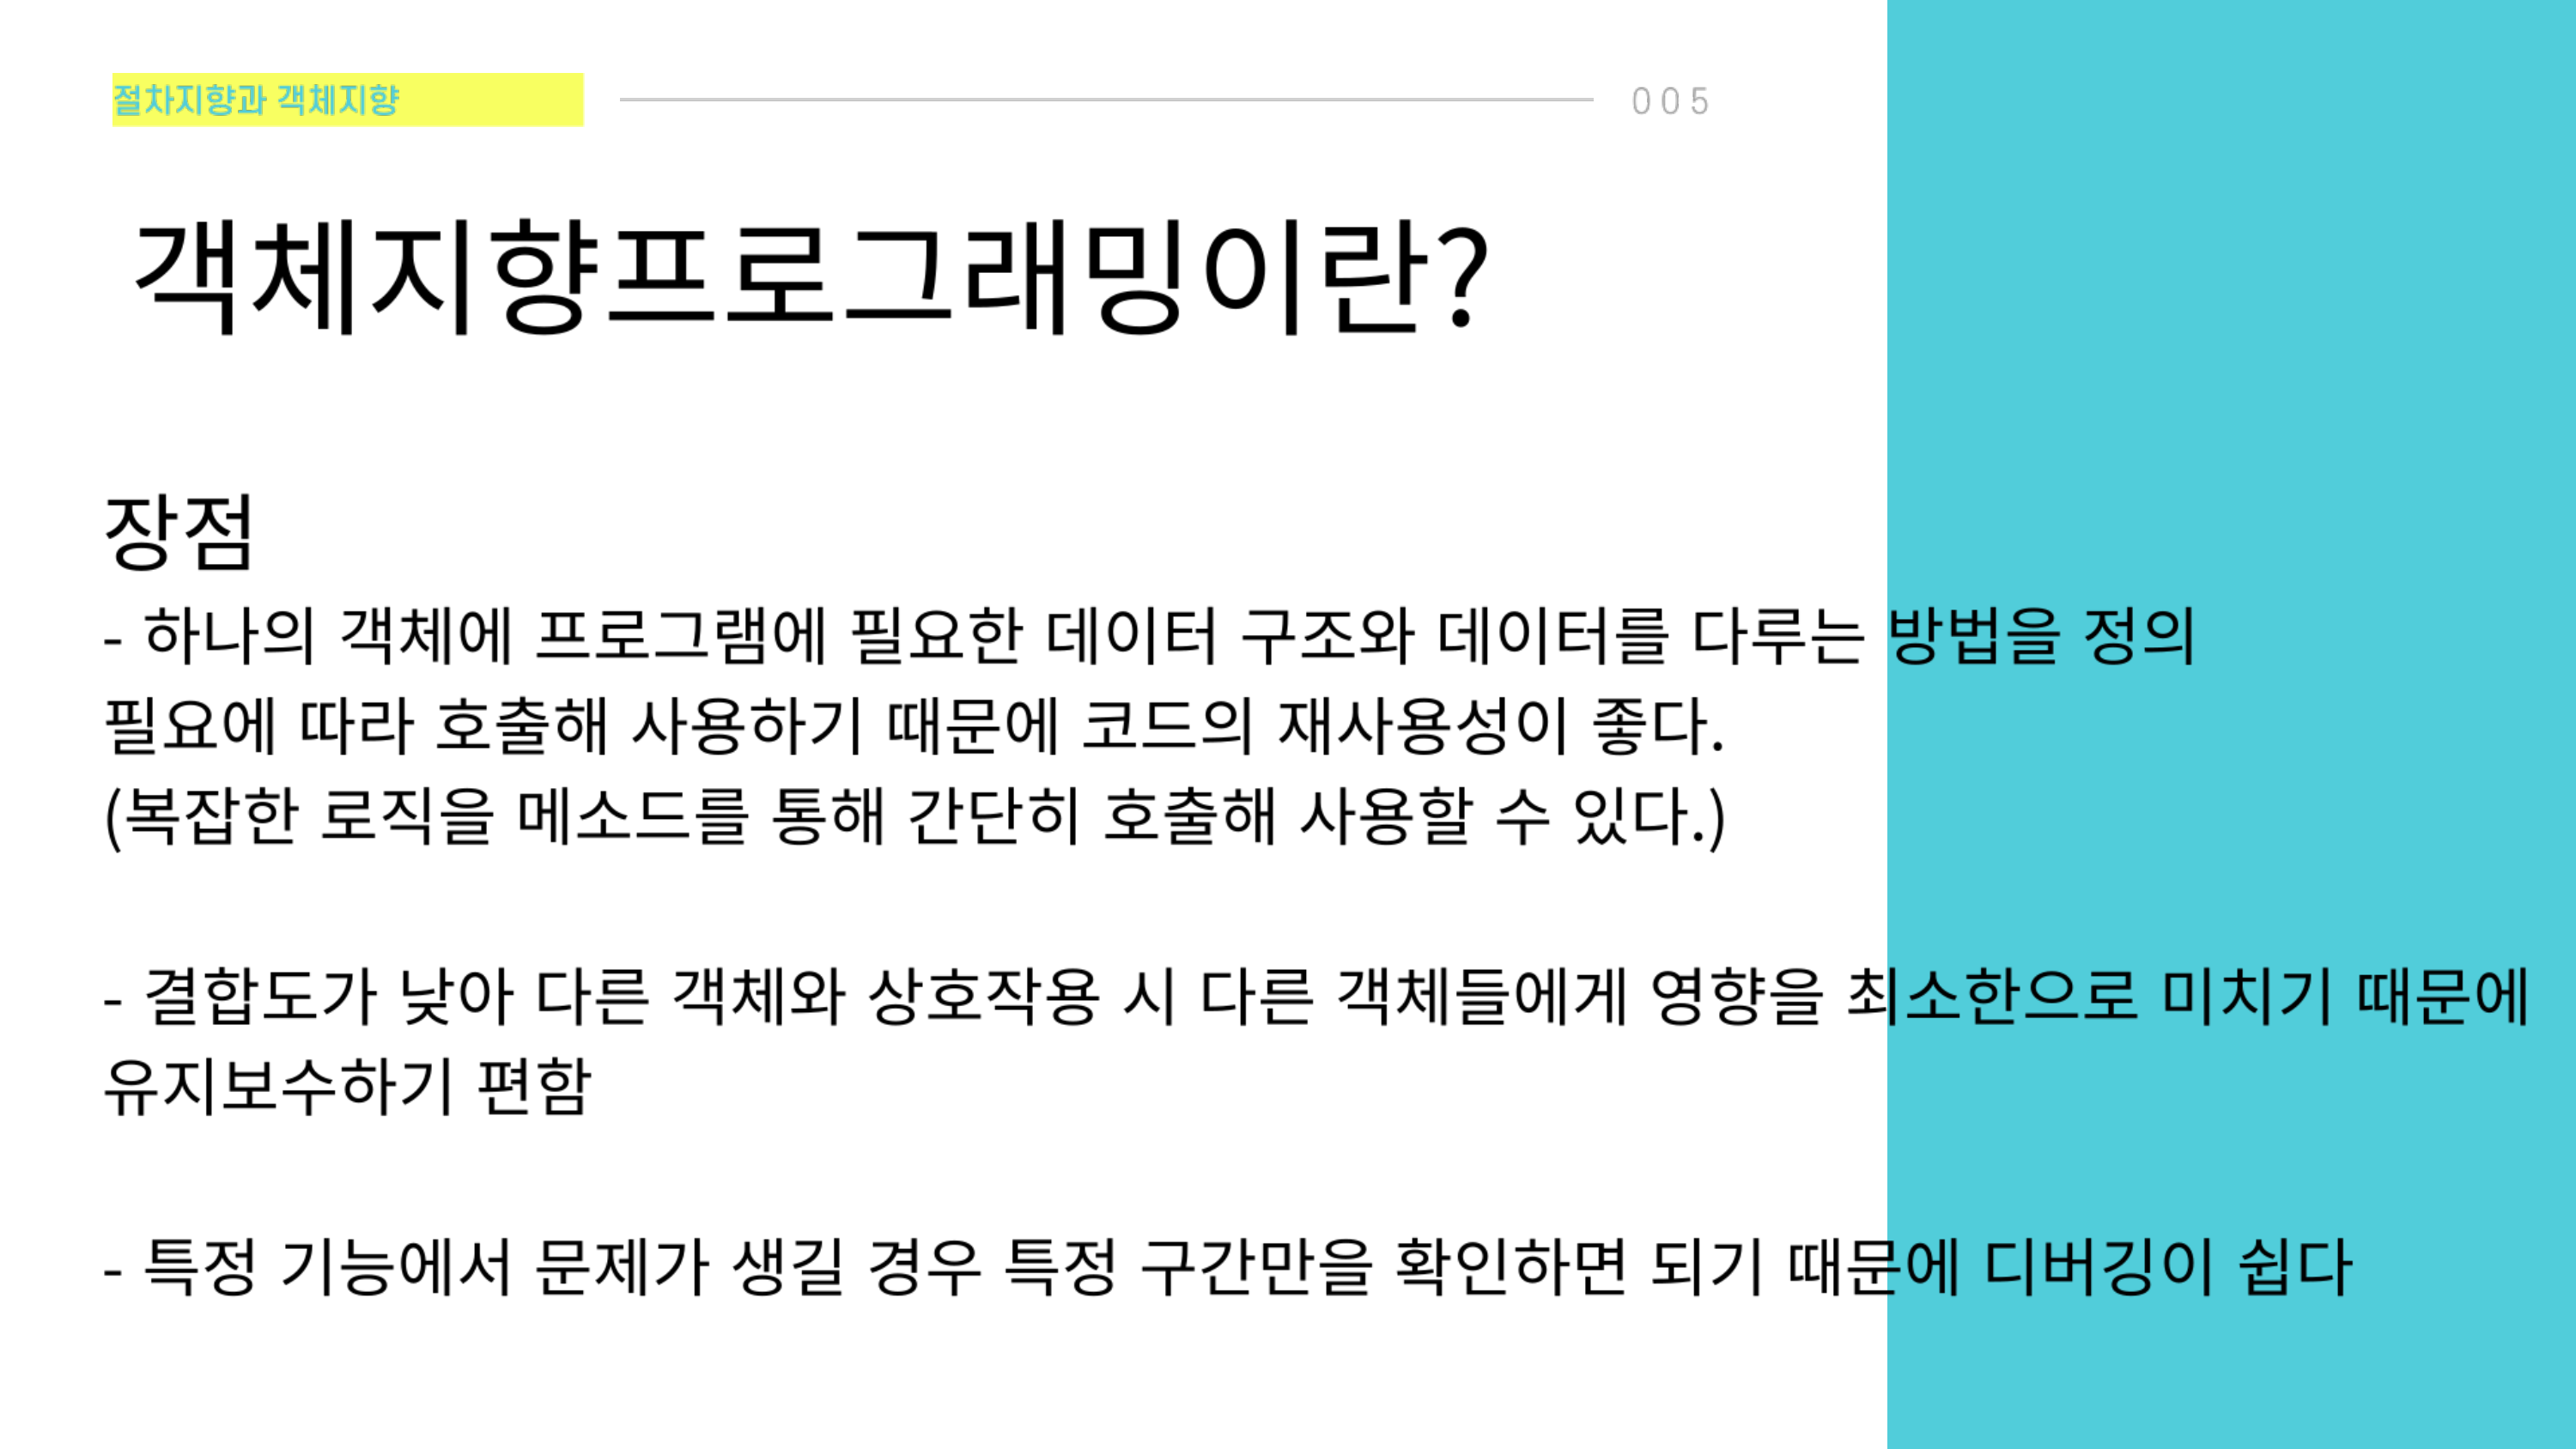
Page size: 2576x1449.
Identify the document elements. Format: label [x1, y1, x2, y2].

picture [66, 163, 1546, 396]
picture [88, 456, 2565, 1335]
picture [1505, 69, 1722, 129]
text_box [1886, 0, 2576, 1449]
picture [107, 69, 414, 130]
text_box [112, 73, 1710, 128]
